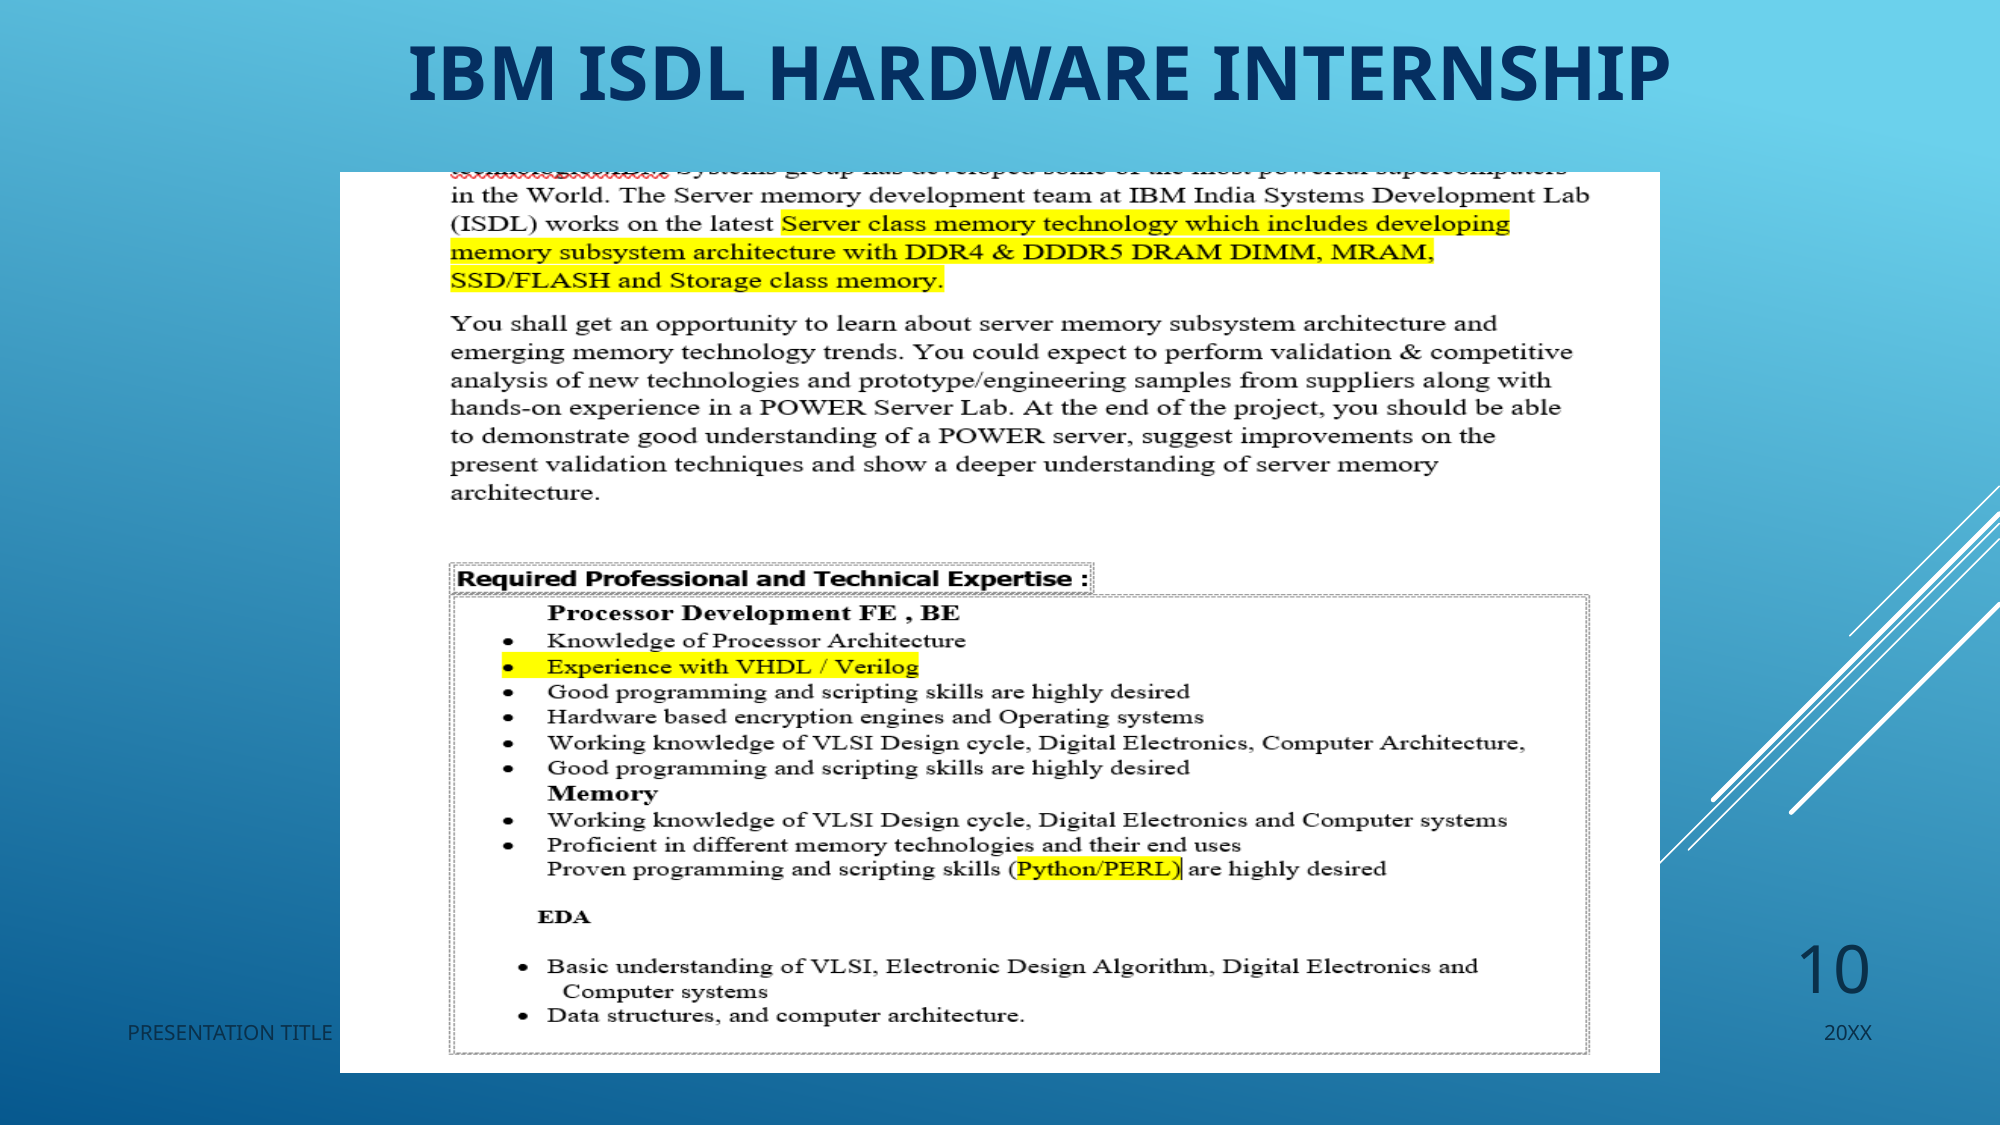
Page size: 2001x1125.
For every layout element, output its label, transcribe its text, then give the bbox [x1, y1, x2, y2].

footer PRESENTATION TITLE [112, 1012, 339, 1073]
picture [339, 172, 1661, 1073]
slide_number 10 [1700, 915, 1888, 1025]
slide_number 20XX [1661, 1012, 1888, 1073]
title IBM ISDL HARDWARE INTERNSHIP [393, 0, 1794, 124]
